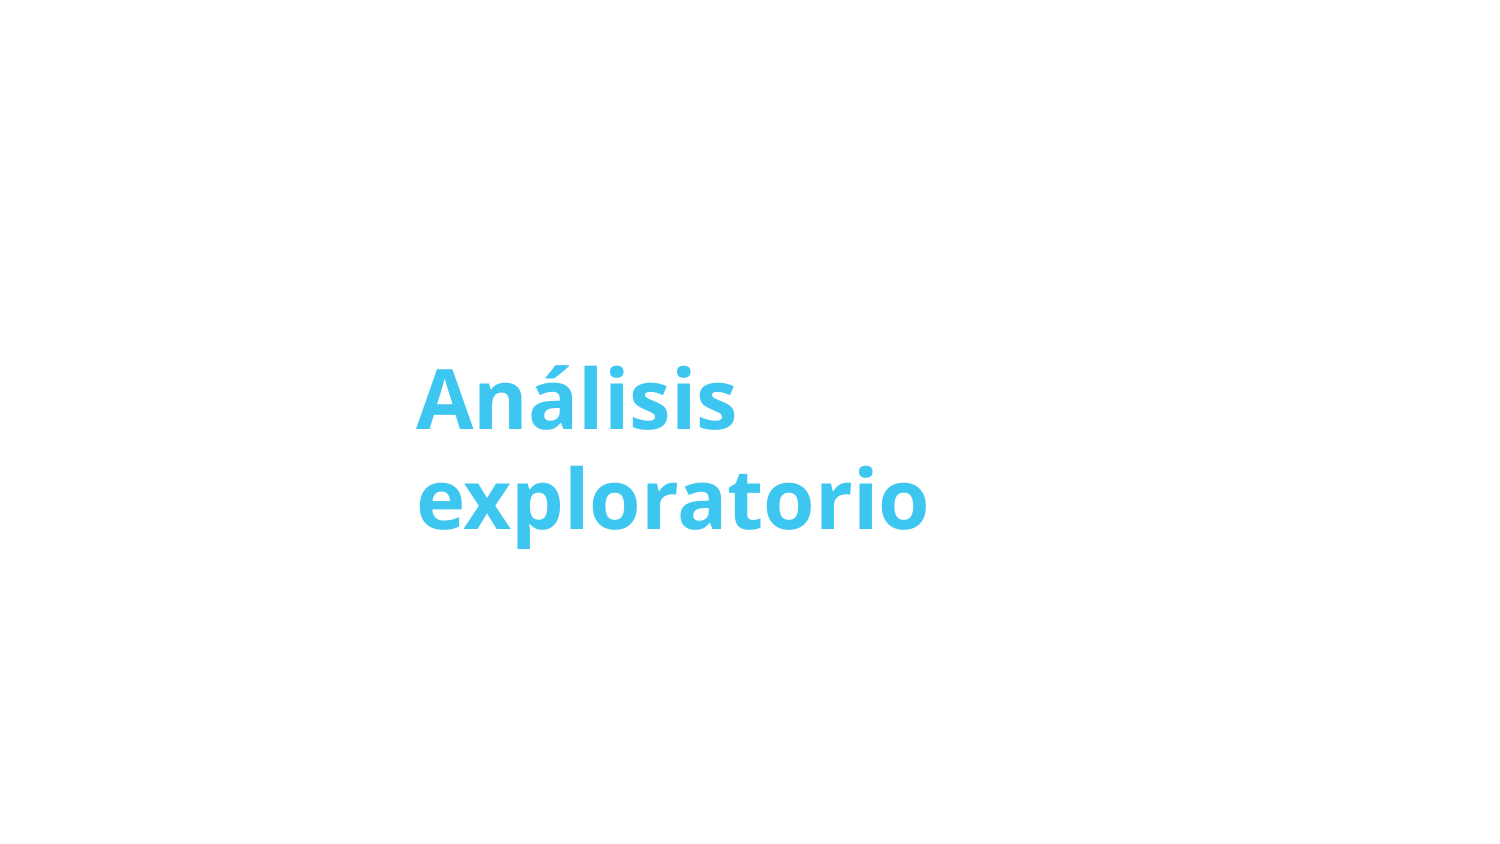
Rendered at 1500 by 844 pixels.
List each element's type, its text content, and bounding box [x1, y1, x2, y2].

title Análisis exploratorio [401, 330, 1126, 459]
